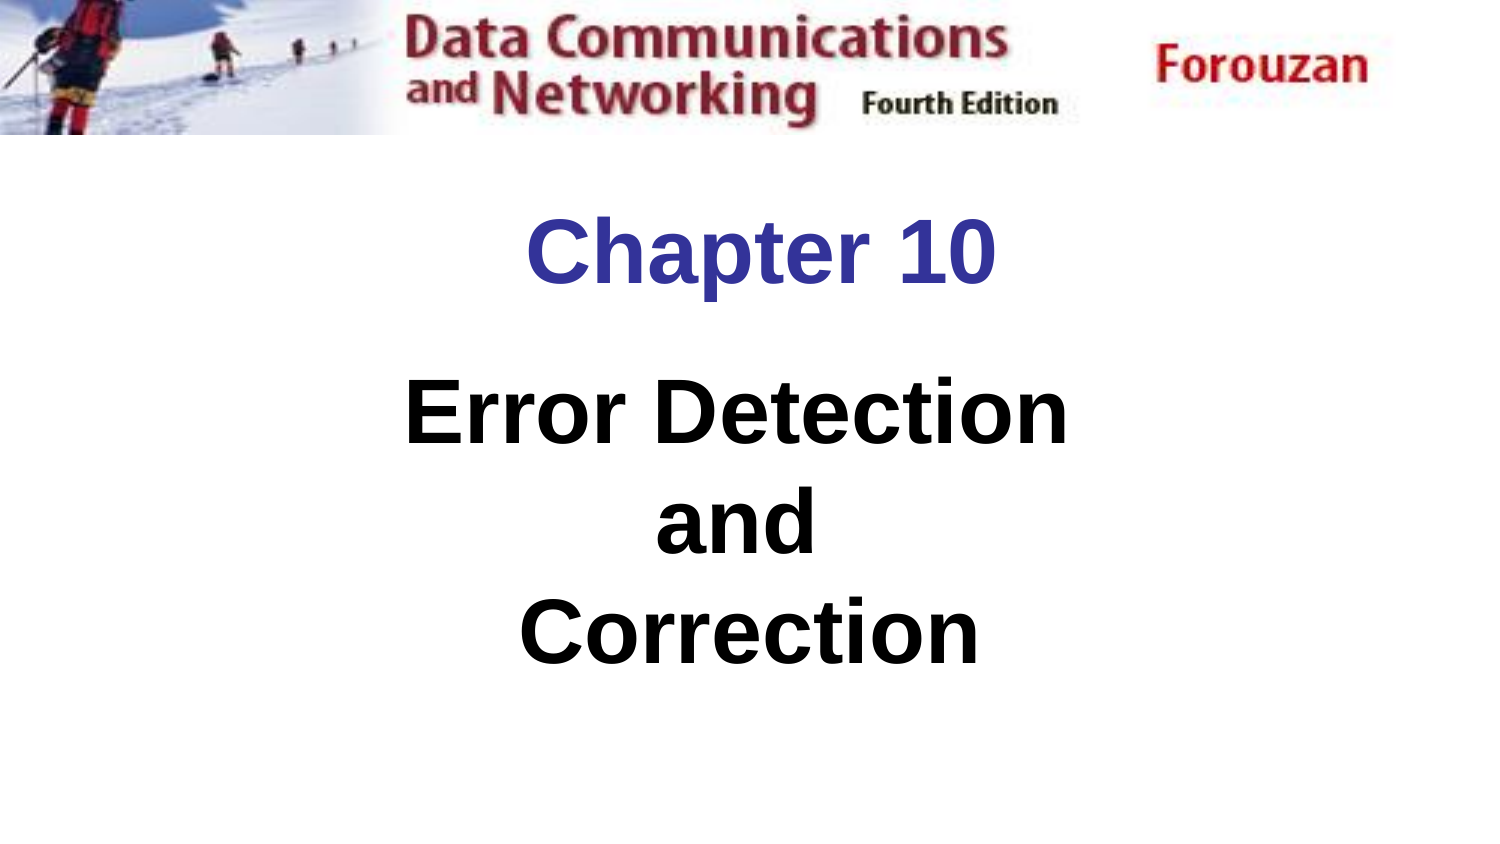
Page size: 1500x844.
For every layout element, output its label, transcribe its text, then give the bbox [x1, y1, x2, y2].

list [0, 0, 1500, 136]
text_box Chapter 10 Error Detection and Correction [187, 184, 1313, 679]
